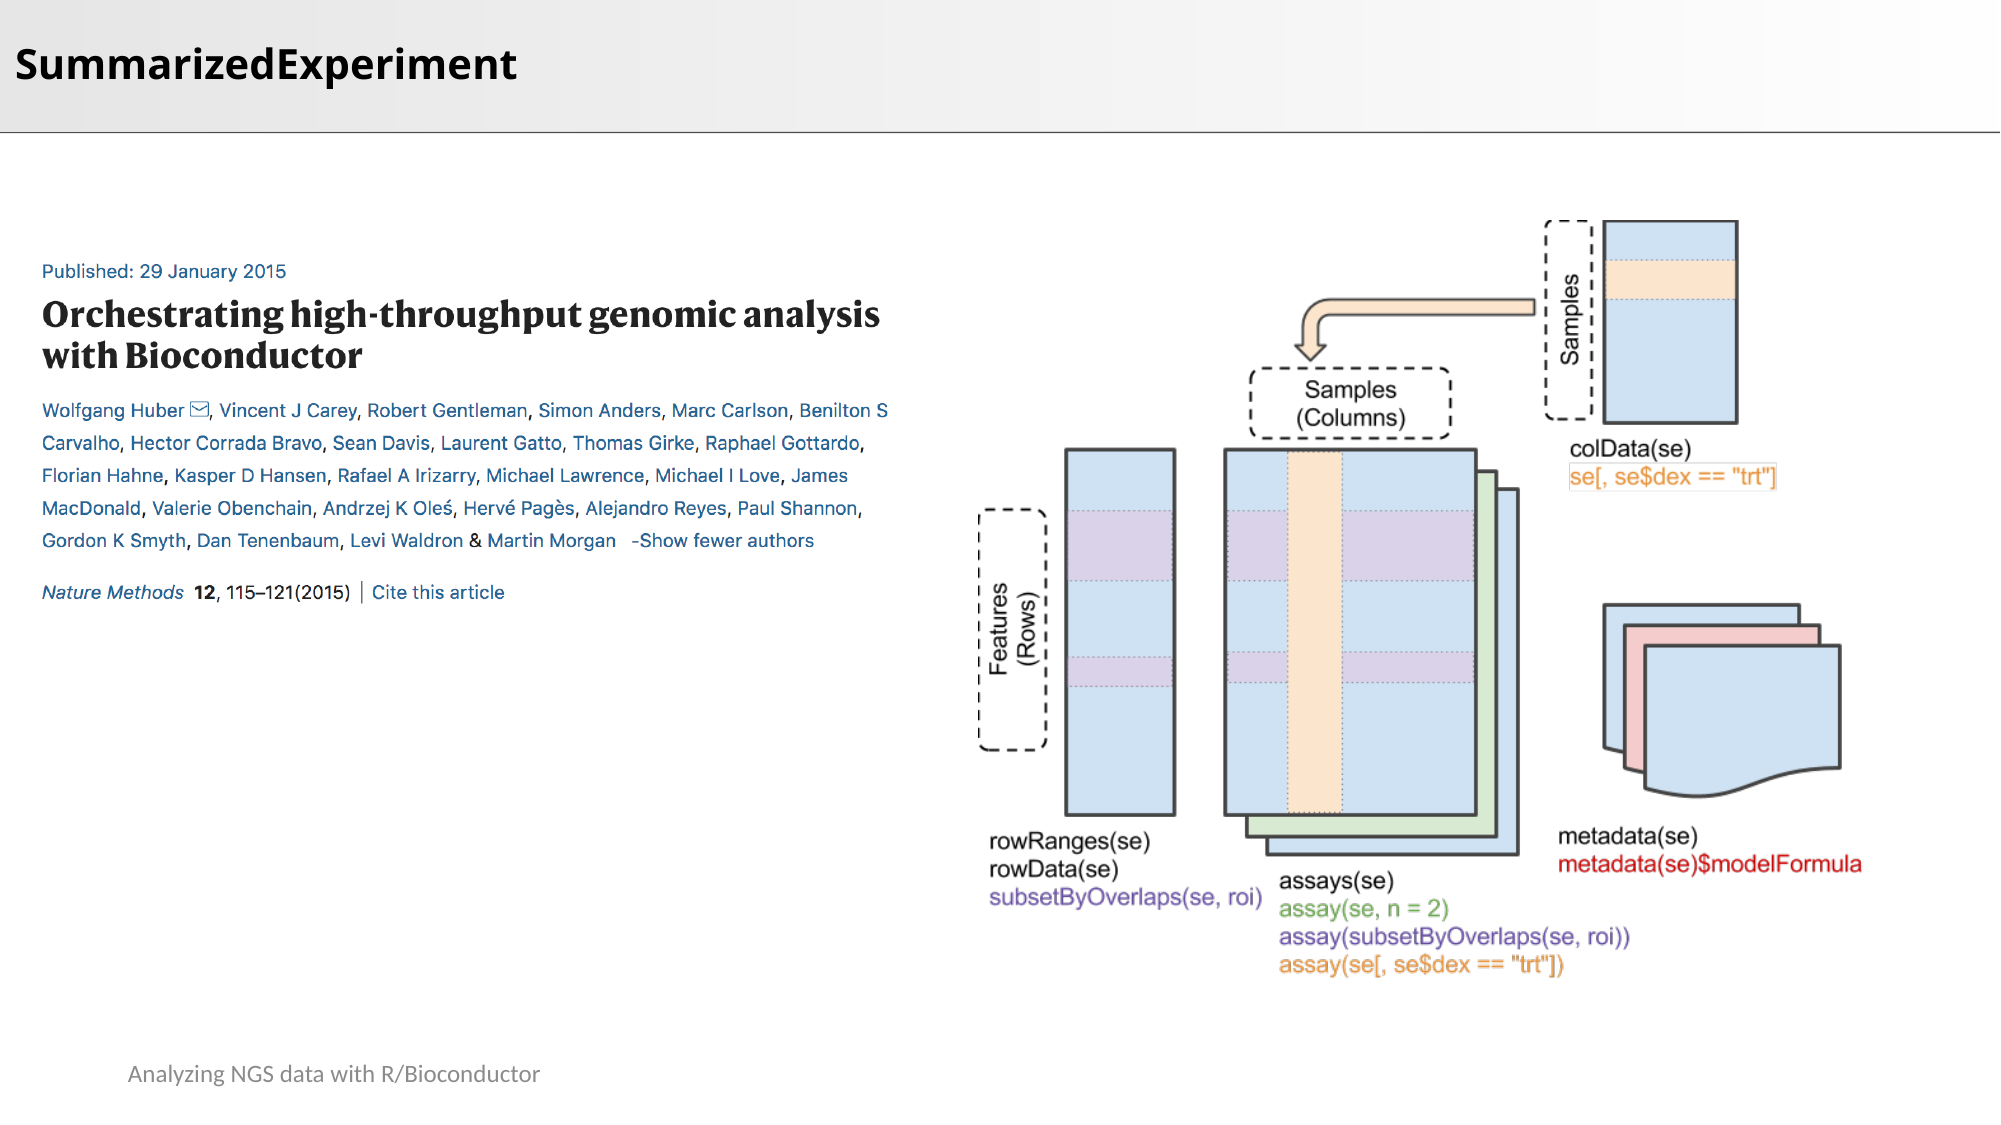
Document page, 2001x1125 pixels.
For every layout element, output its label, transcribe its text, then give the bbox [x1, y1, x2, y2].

picture [978, 220, 1875, 985]
title SummarizedExperiment [0, 0, 2000, 132]
footer Analyzing NGS data with R/Bioconductor [0, 1042, 675, 1103]
picture [27, 254, 914, 615]
